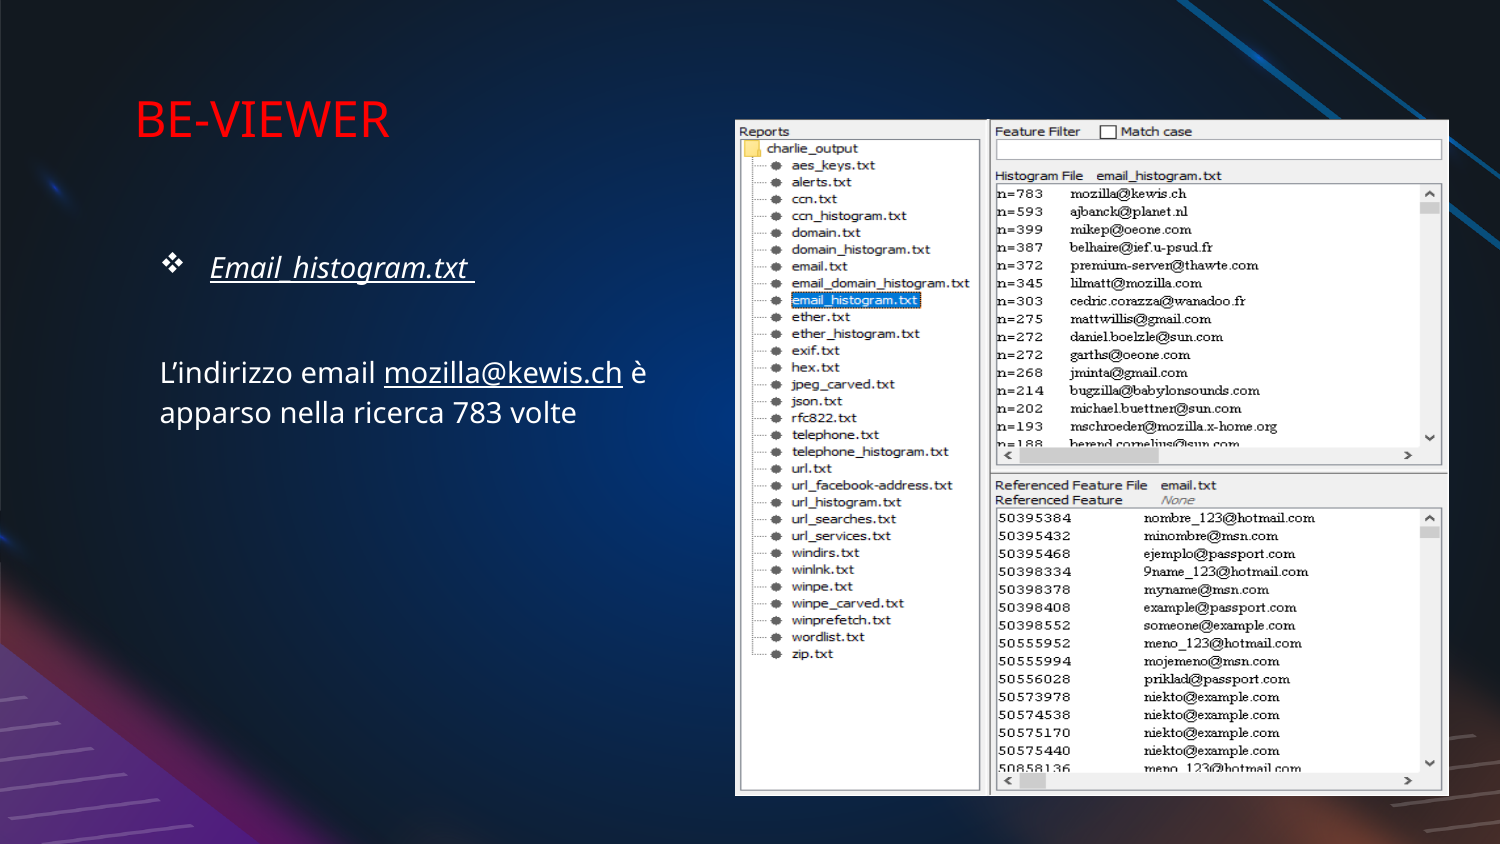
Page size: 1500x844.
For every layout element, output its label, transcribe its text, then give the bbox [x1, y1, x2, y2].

picture [0, 0, 1500, 844]
title BE-VIEWER [119, 72, 1449, 167]
list Email_histogram.txt L’indirizzo email mozilla@kewis.ch è apparso nella ricerca 783 volte [119, 204, 729, 723]
